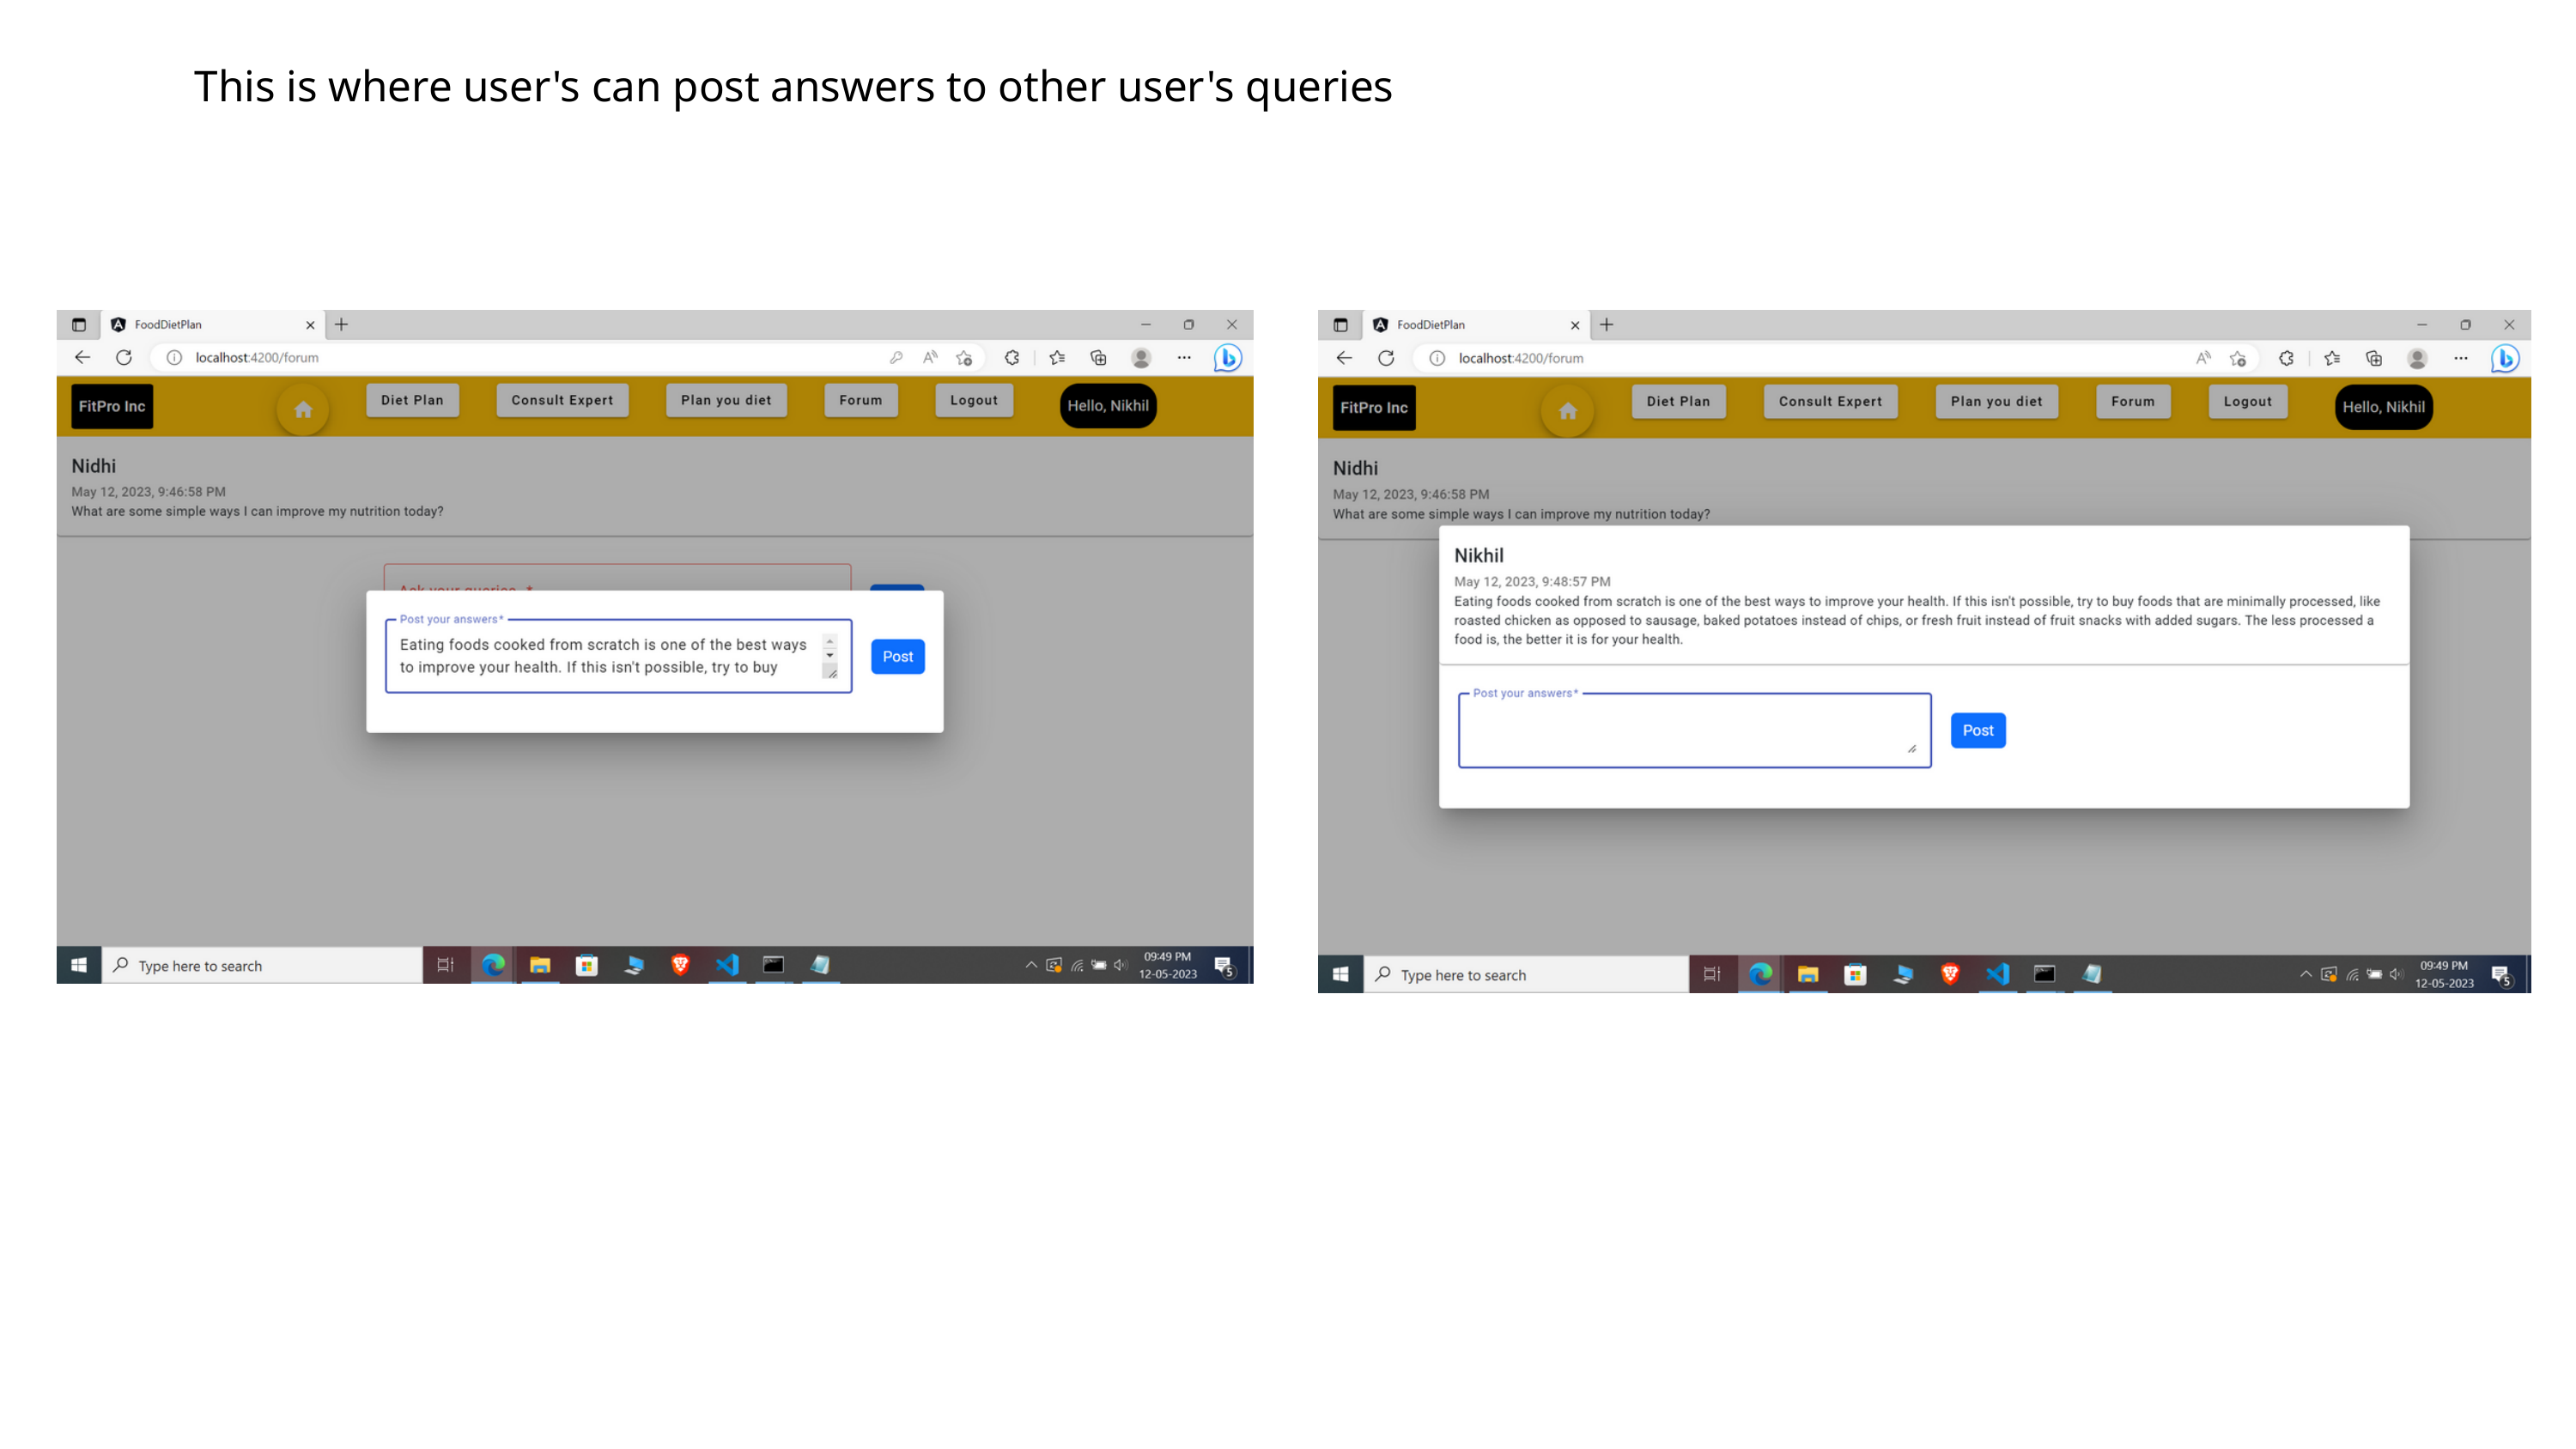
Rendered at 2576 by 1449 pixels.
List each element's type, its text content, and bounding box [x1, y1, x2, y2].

picture [1318, 310, 2532, 993]
text_box This is where user's can post answers to other user's queries [194, 54, 2381, 111]
picture [57, 310, 1255, 984]
